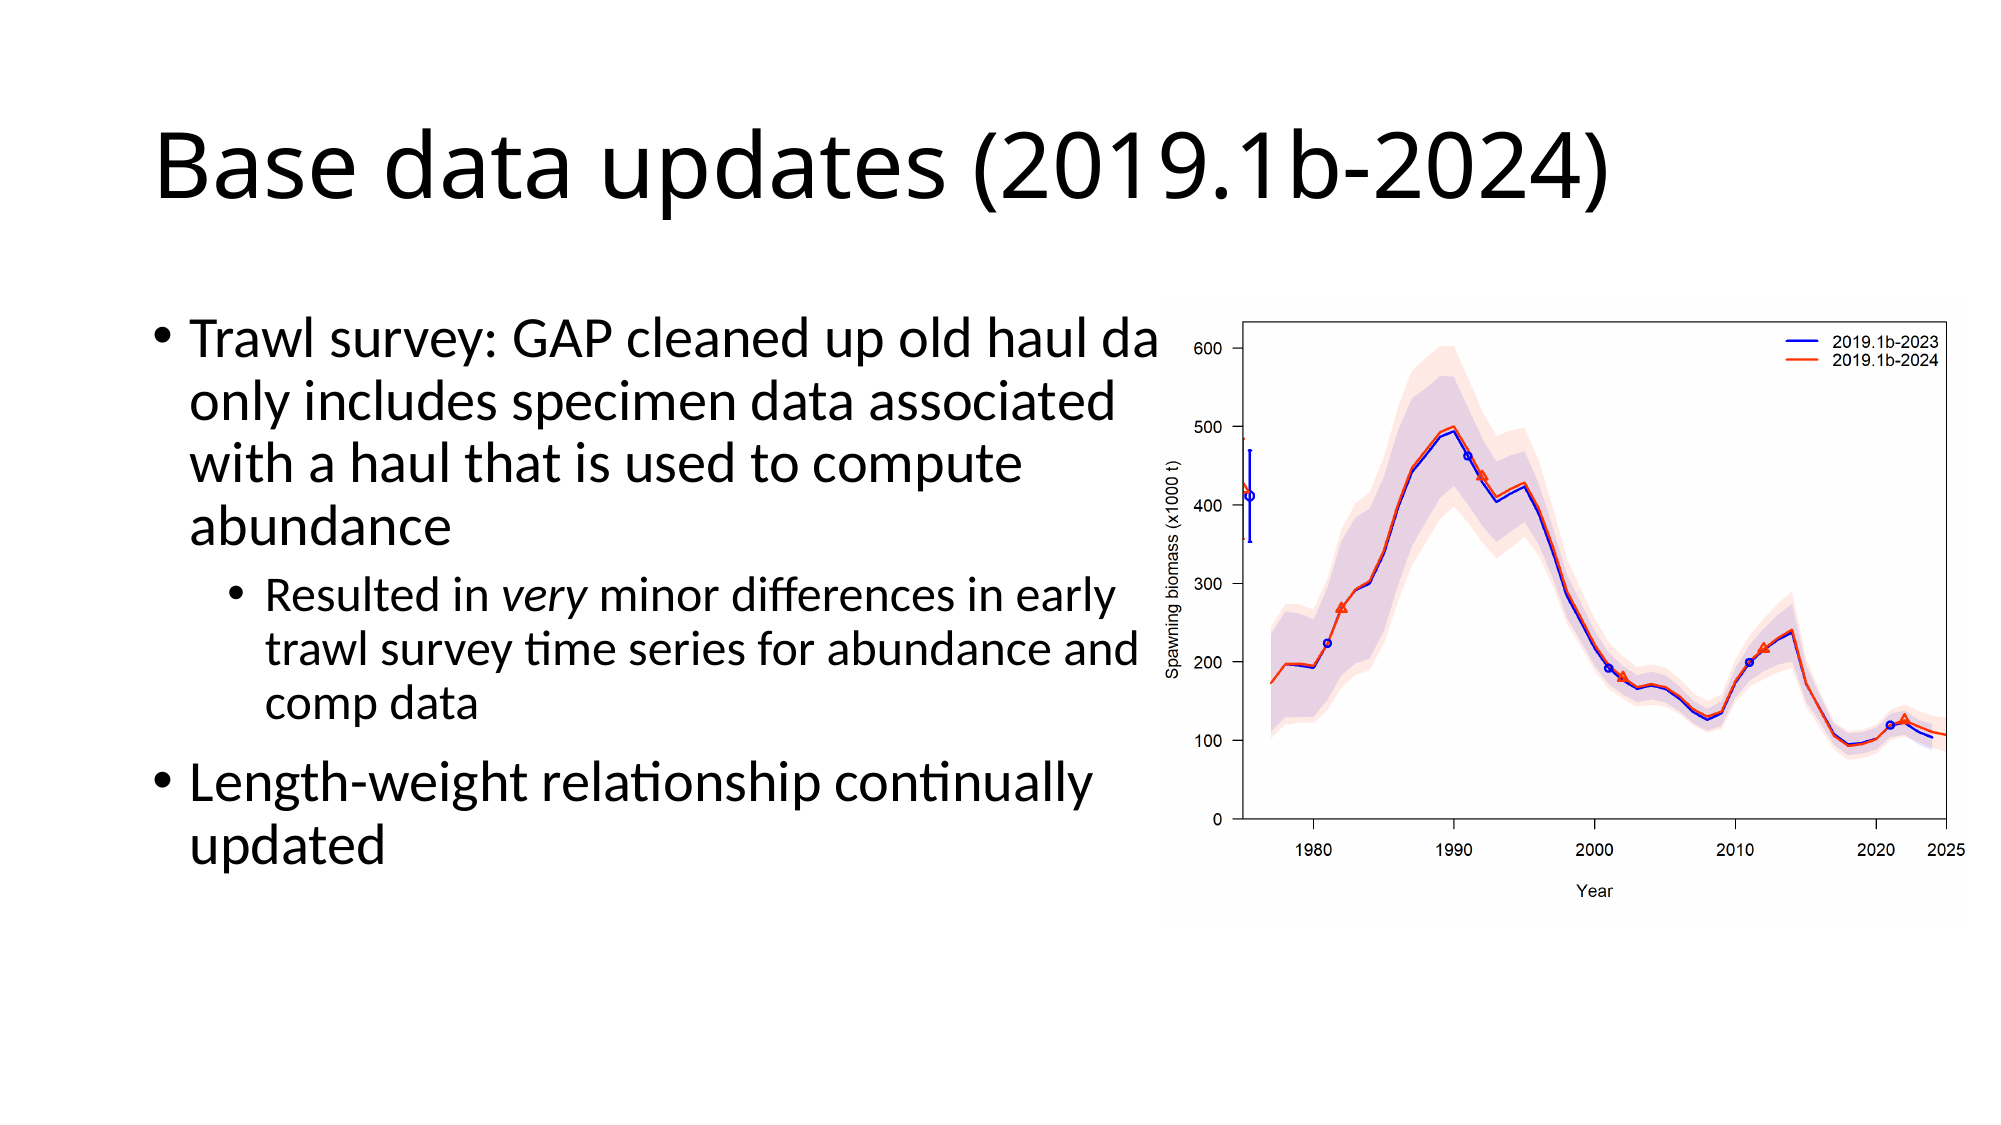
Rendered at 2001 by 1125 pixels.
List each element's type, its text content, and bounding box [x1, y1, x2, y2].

list Trawl survey: GAP cleaned up old haul data, only includes specimen data associated with a haul that is used to compute abundance Resulted in very minor differences in early trawl survey time series for abundance and comp data Length-weight relationship continually updated [137, 299, 1239, 1014]
title Base data updates (2019.1b-2024) [137, 59, 1863, 278]
picture [1159, 299, 1969, 923]
